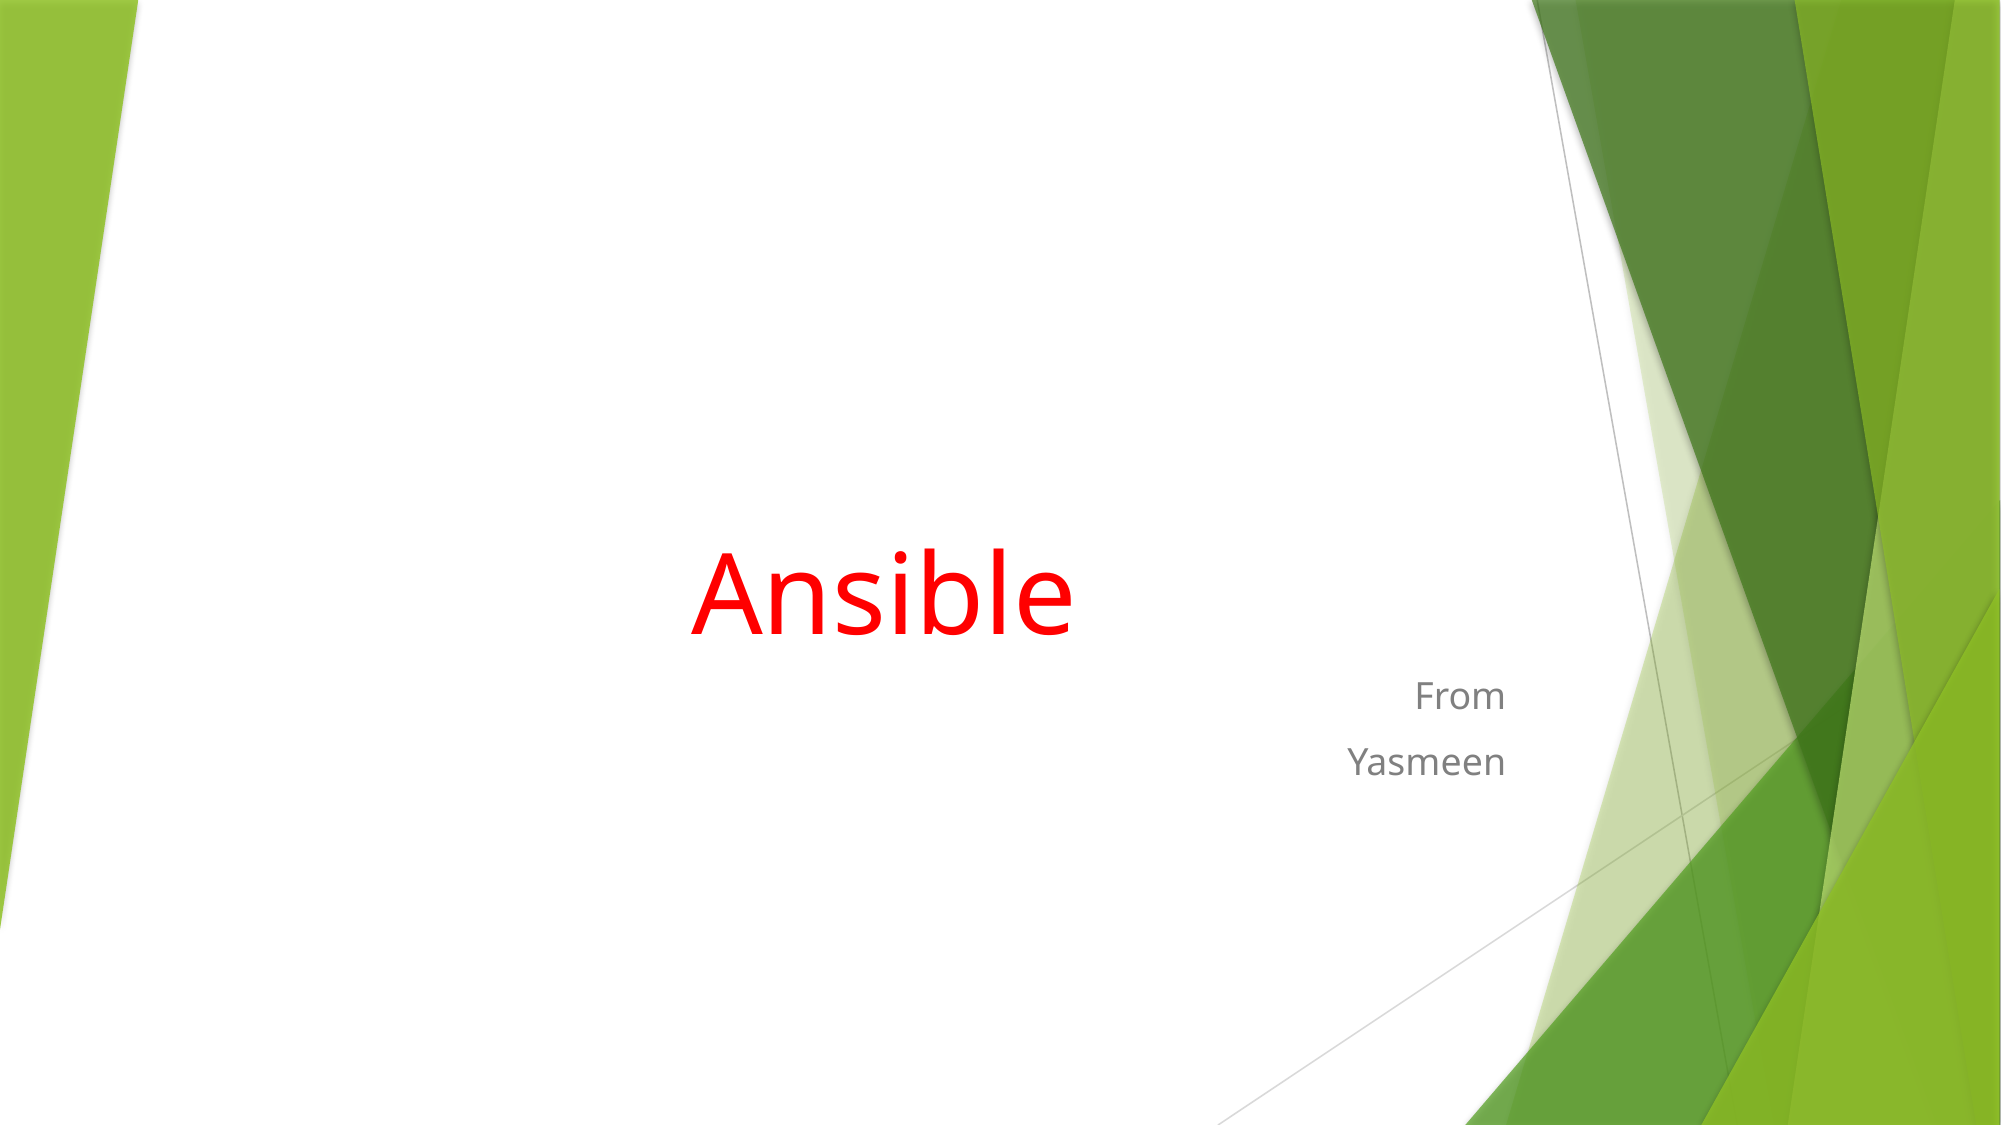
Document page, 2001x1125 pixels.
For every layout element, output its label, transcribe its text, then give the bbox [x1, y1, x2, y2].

title Ansible [247, 394, 1522, 664]
subtitle From Yasmeen [247, 664, 1522, 845]
